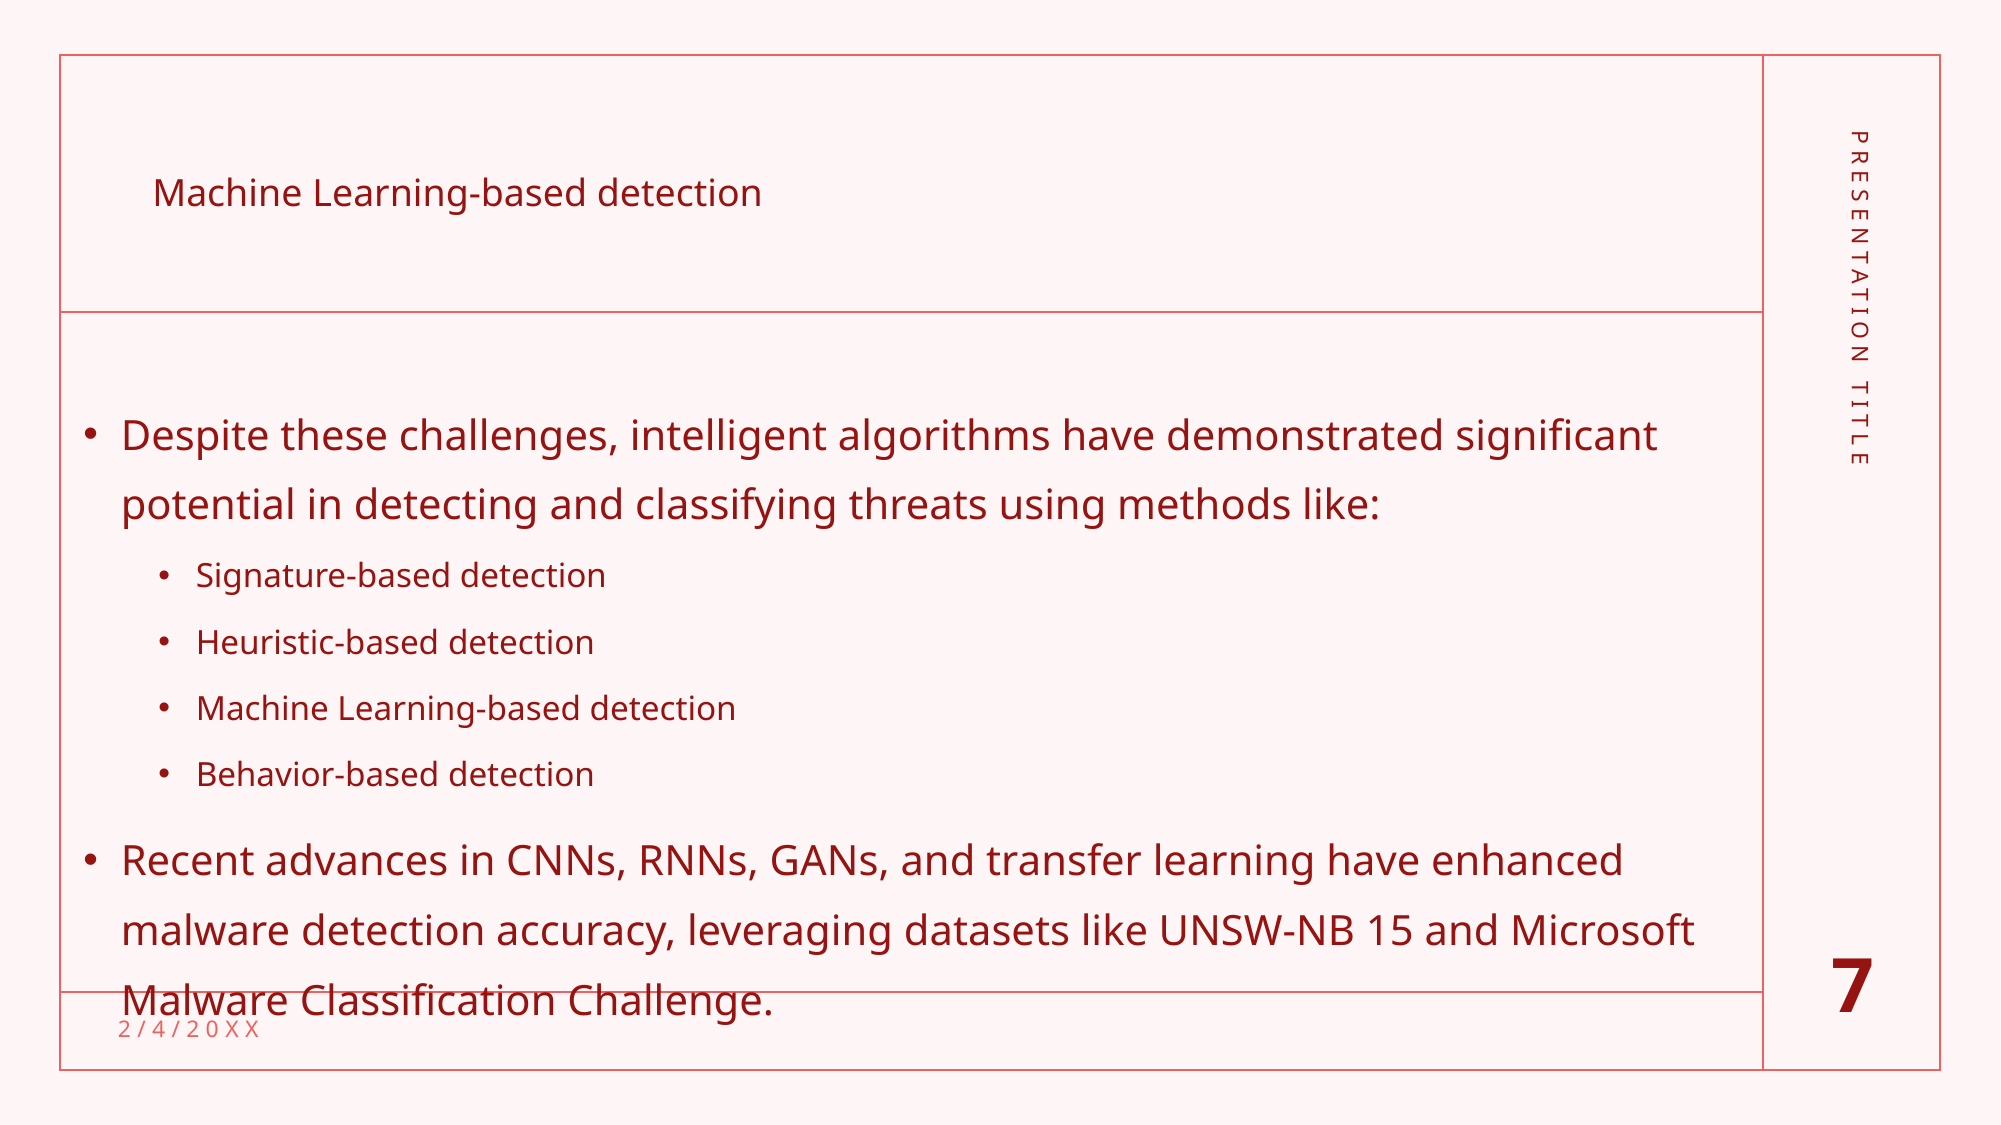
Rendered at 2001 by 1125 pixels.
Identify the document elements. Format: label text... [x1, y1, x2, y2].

footer PRESENTATION TITLE [1822, 115, 1883, 791]
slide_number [103, 1007, 621, 1055]
list Despite these challenges, intelligent algorithms have demonstrated significant potential in detecting and classifying threats using methods like: Signature-based detection Heuristic-based detection Machine Learning-based detection Behavior-based detection Recent advances in CNNs, RNNs, GANs, and transfer learning have enhanced malware detection accuracy, leveraging datasets like UNSW-NB 15 and Microsoft Malware Classification Challenge. [68, 380, 1776, 1008]
title Machine Learning-based detection [137, 89, 1701, 294]
slide_number 7 [1775, 930, 1932, 1055]
